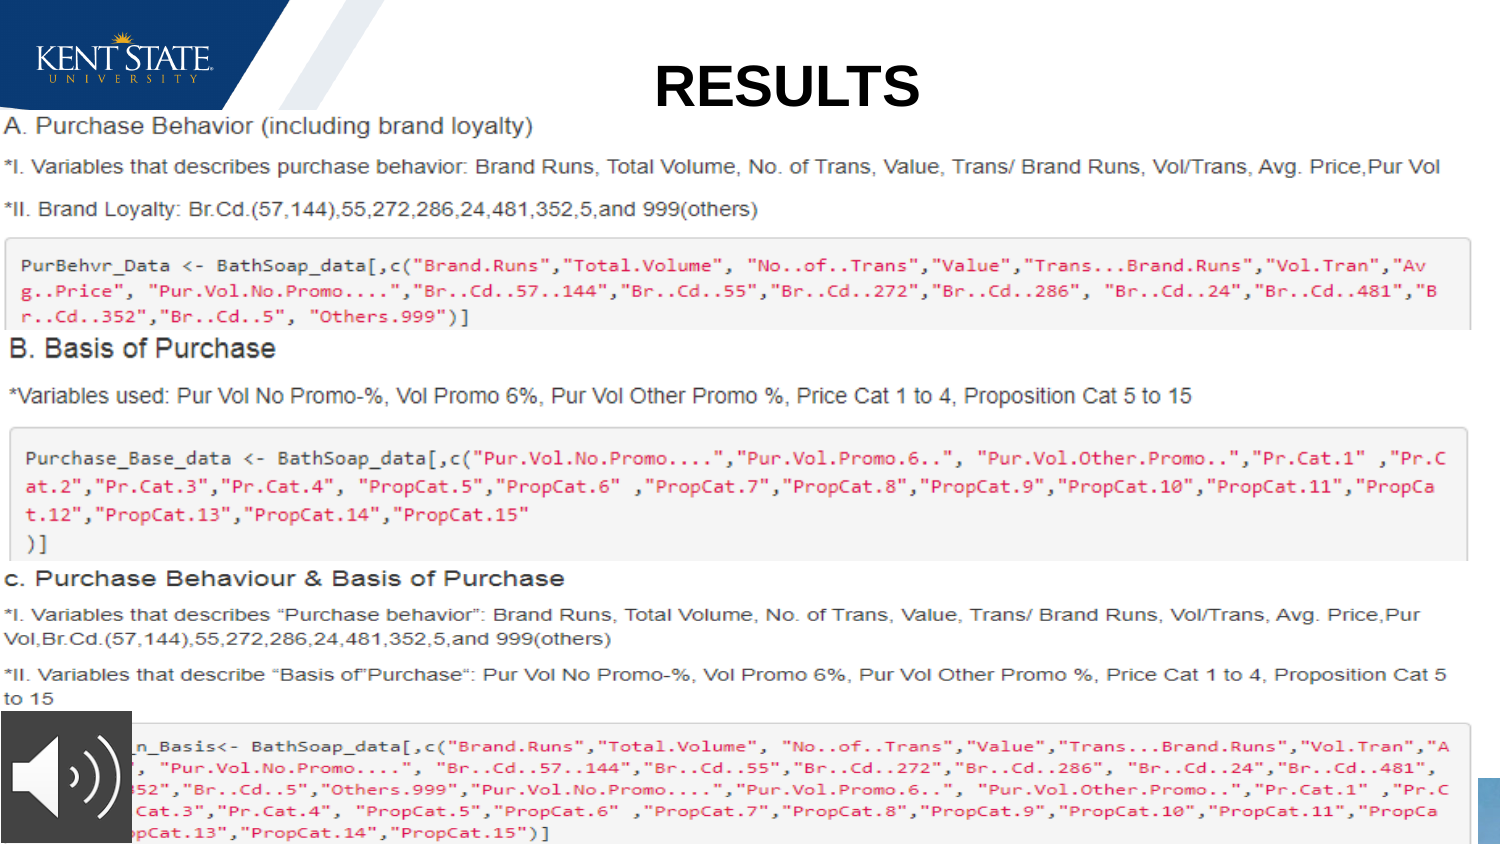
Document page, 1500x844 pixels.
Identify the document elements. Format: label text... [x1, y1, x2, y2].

title RESULTS [265, 0, 1397, 110]
picture [0, 330, 1500, 844]
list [0, 110, 1478, 330]
picture [0, 0, 265, 110]
